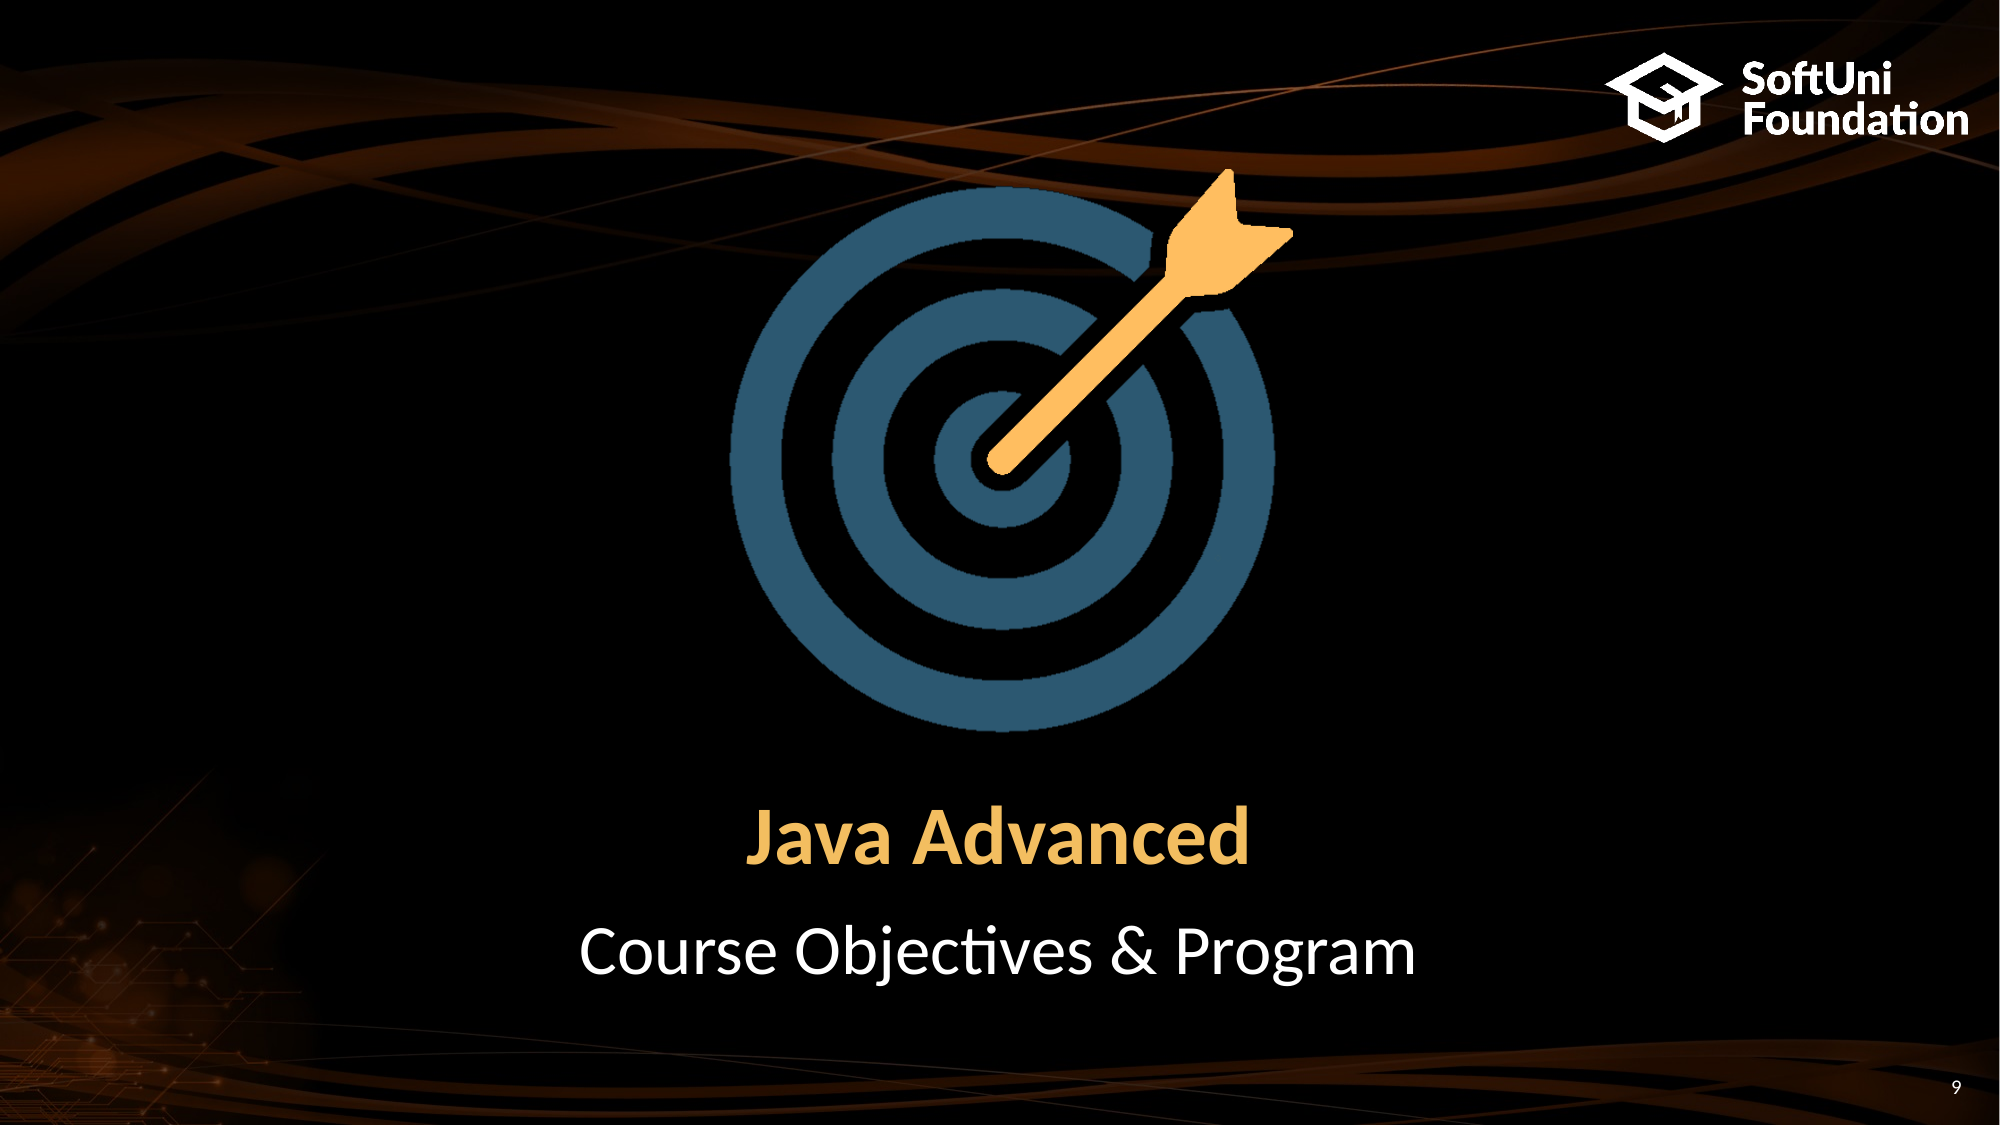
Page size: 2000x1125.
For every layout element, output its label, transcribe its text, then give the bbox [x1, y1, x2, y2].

slide_number 9 [1897, 1070, 1968, 1103]
text_box Course Objectives & Program [266, 893, 1733, 1007]
picture [0, 0, 2000, 1125]
text_box Java Advanced [68, 760, 1931, 889]
